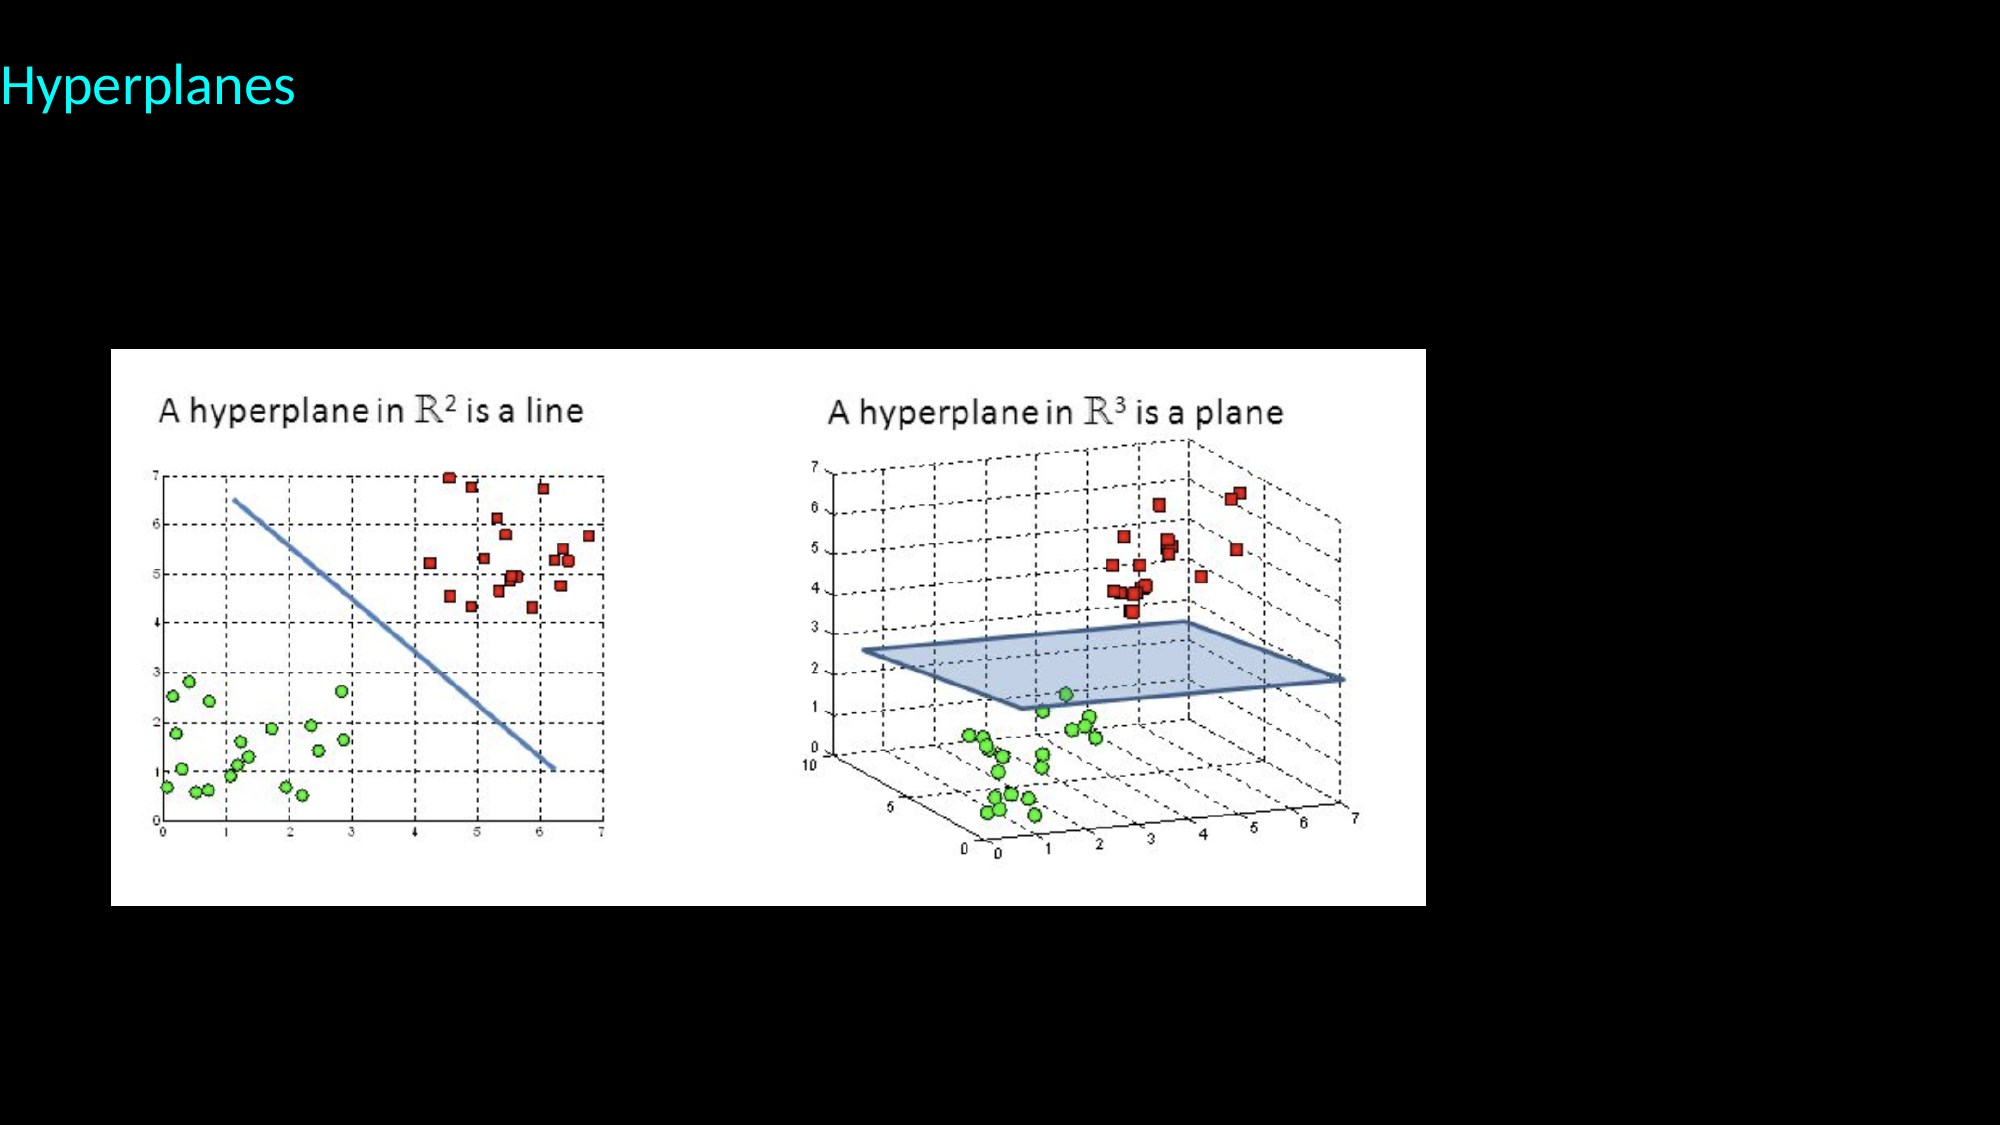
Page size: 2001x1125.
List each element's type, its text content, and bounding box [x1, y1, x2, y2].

text_box Hyperplanes [0, 46, 1945, 986]
picture [110, 349, 1426, 907]
